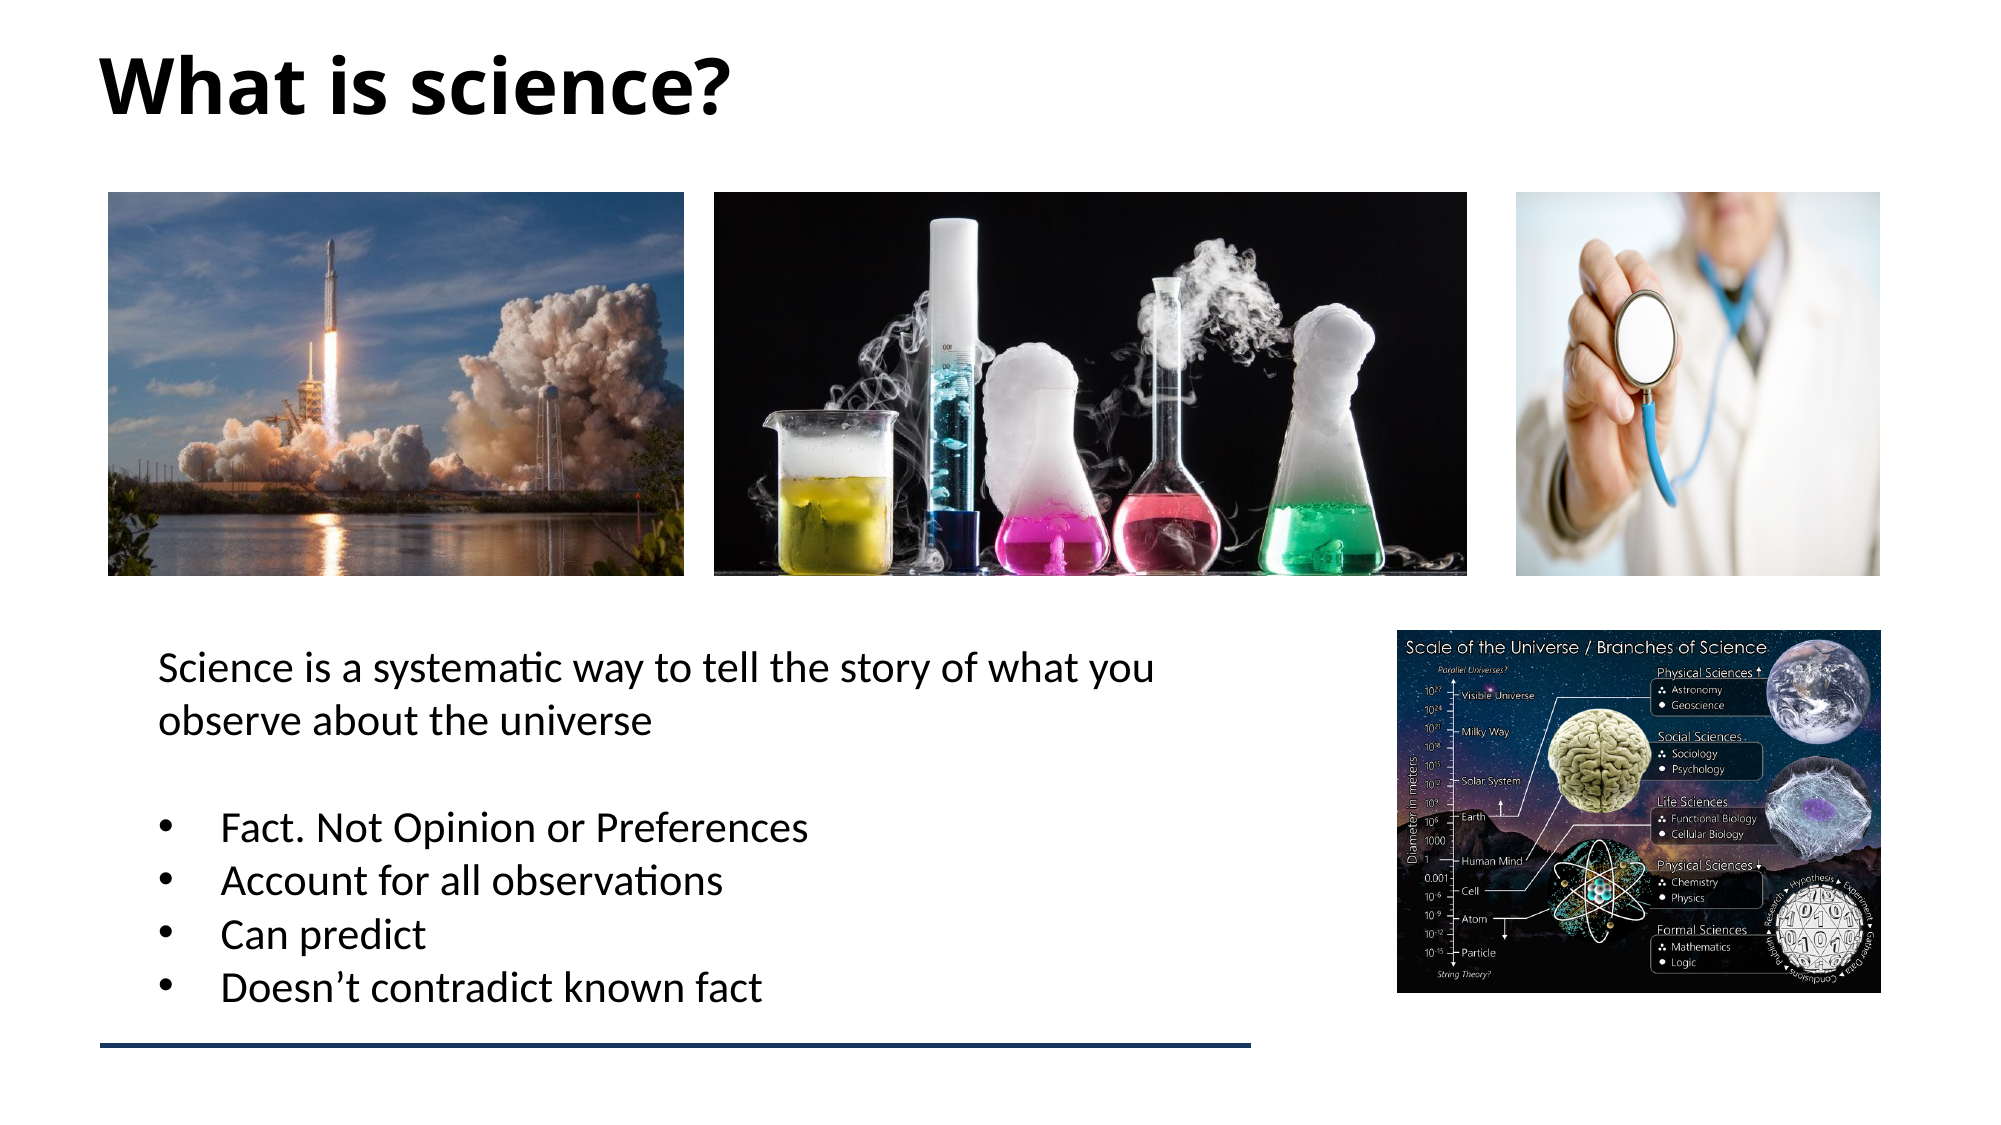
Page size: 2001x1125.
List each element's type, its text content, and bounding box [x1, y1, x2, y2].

picture [1673, 630, 1690, 635]
picture [1516, 192, 1880, 576]
text_box What is science? [99, 26, 1900, 130]
text_box Science is a systematic way to tell the story of what you observe about the universe Fact. Not Opinion or Preferences Account for all observations Can predict Doesn’t contradict known fact [143, 630, 1224, 1079]
picture [714, 192, 1467, 576]
picture [108, 192, 684, 576]
picture [1397, 630, 1881, 993]
